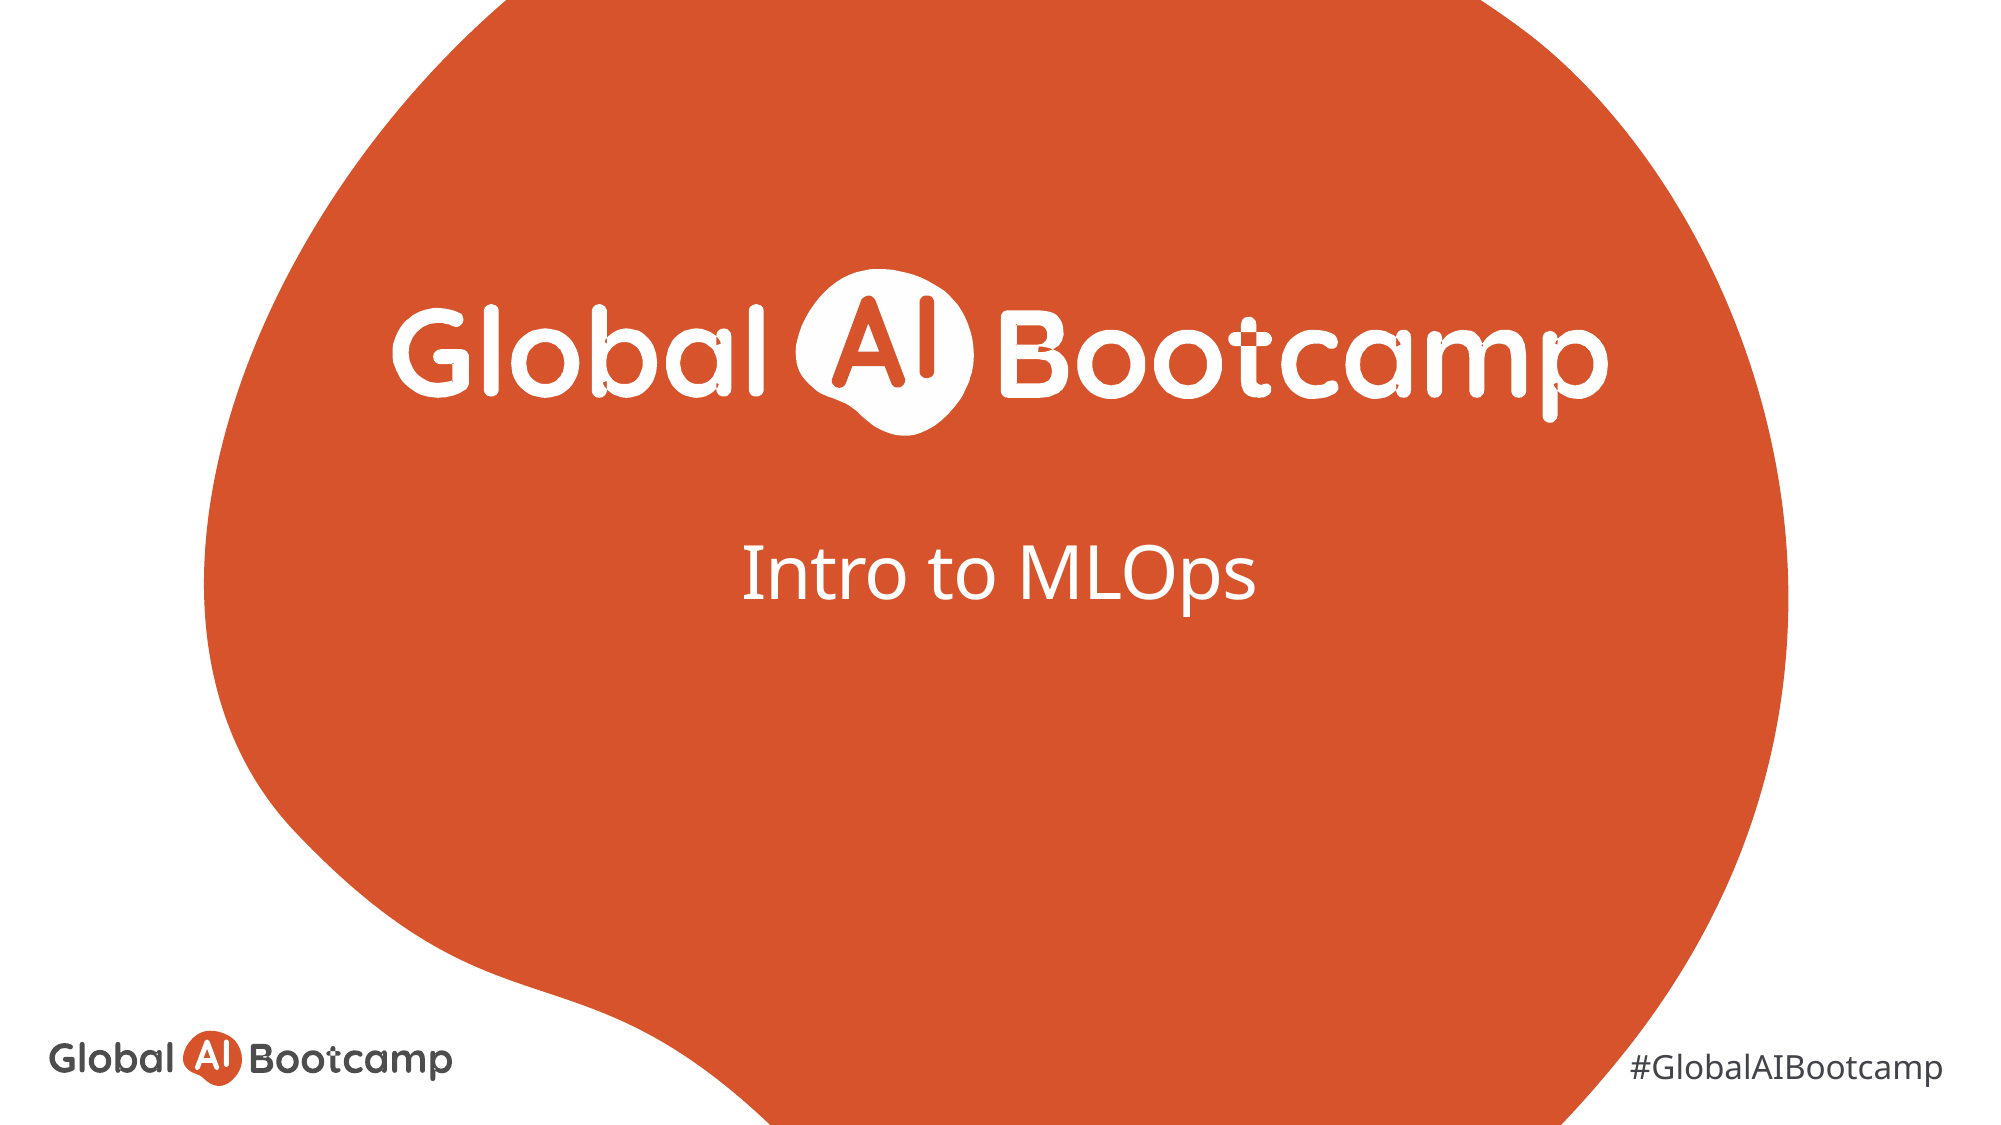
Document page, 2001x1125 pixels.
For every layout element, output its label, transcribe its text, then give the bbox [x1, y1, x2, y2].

title Intro to MLOps [397, 523, 1603, 615]
